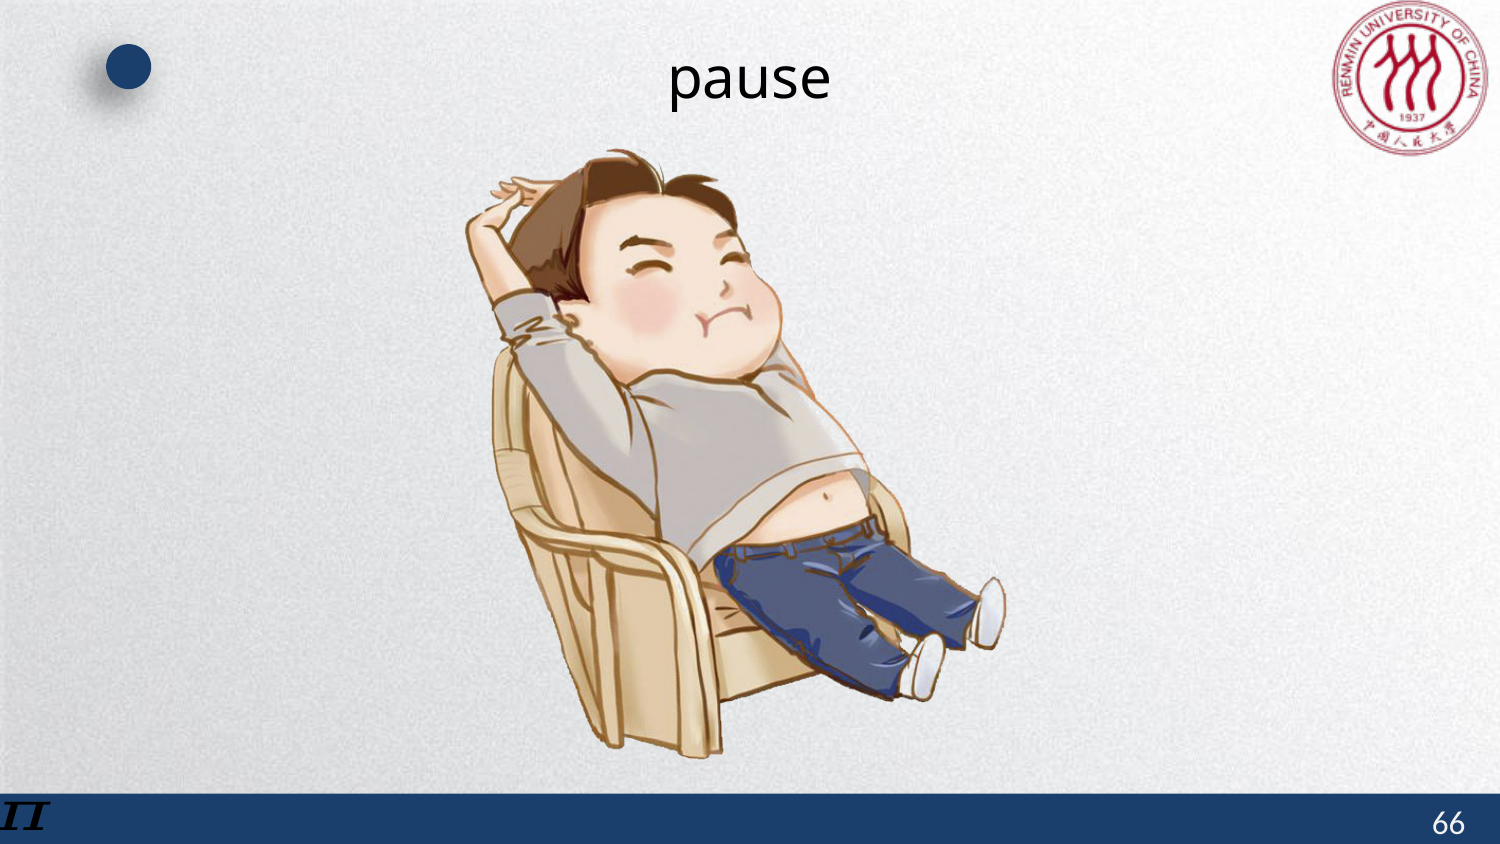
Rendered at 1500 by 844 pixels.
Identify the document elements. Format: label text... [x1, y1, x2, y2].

title pause [75, 33, 1425, 116]
picture [0, 0, 1500, 793]
